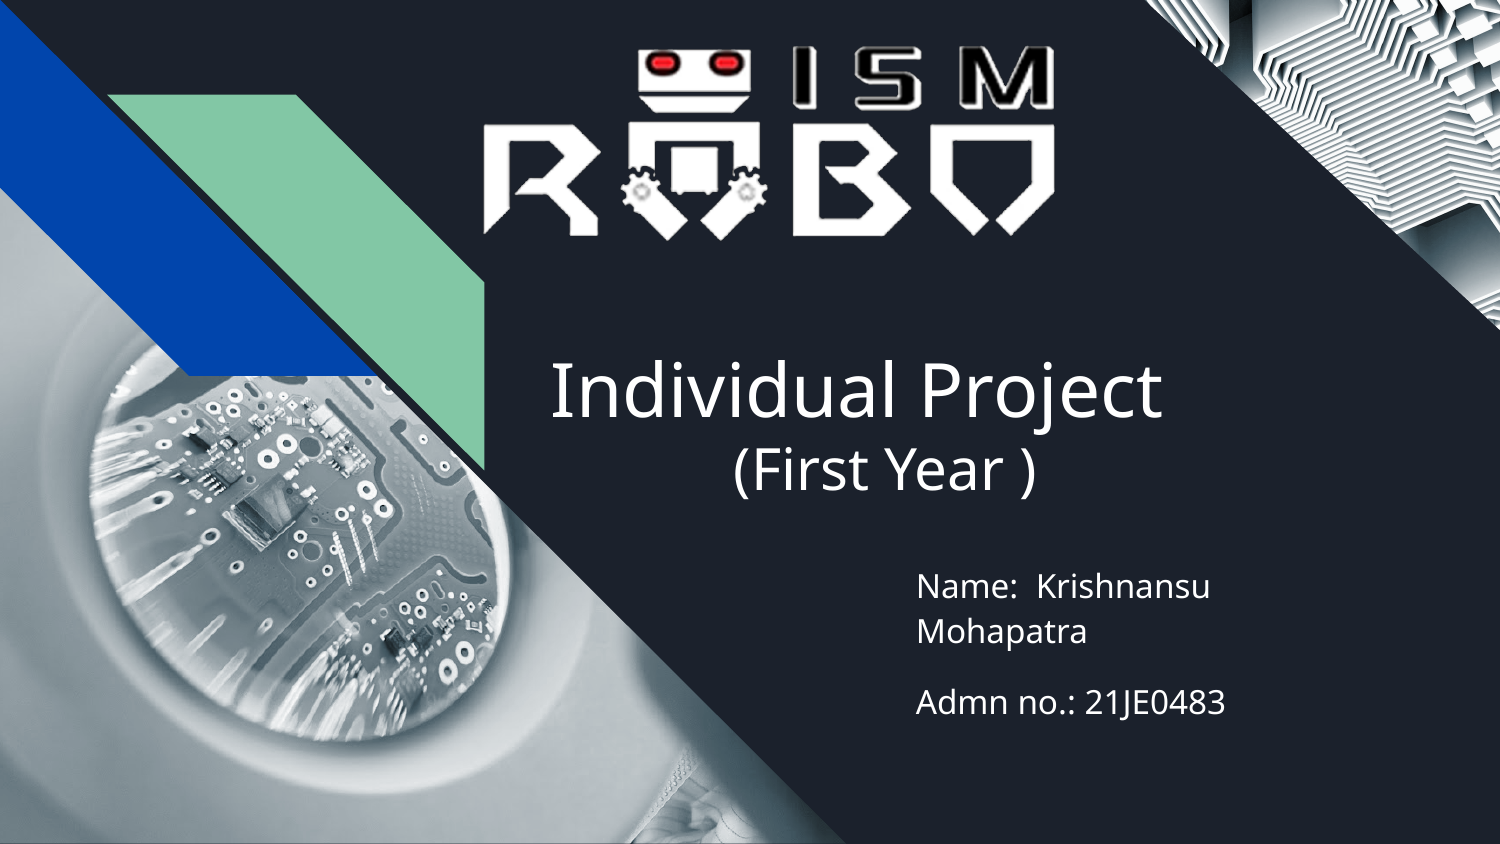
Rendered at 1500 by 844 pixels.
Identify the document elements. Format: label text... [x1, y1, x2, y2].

text_box Name: Krishnansu Mohapatra Admn no.: 21JE0483 [900, 543, 1393, 737]
text_box Individual Project (First Year ) [536, 334, 1500, 510]
picture [0, 189, 847, 844]
picture [474, 0, 1500, 331]
